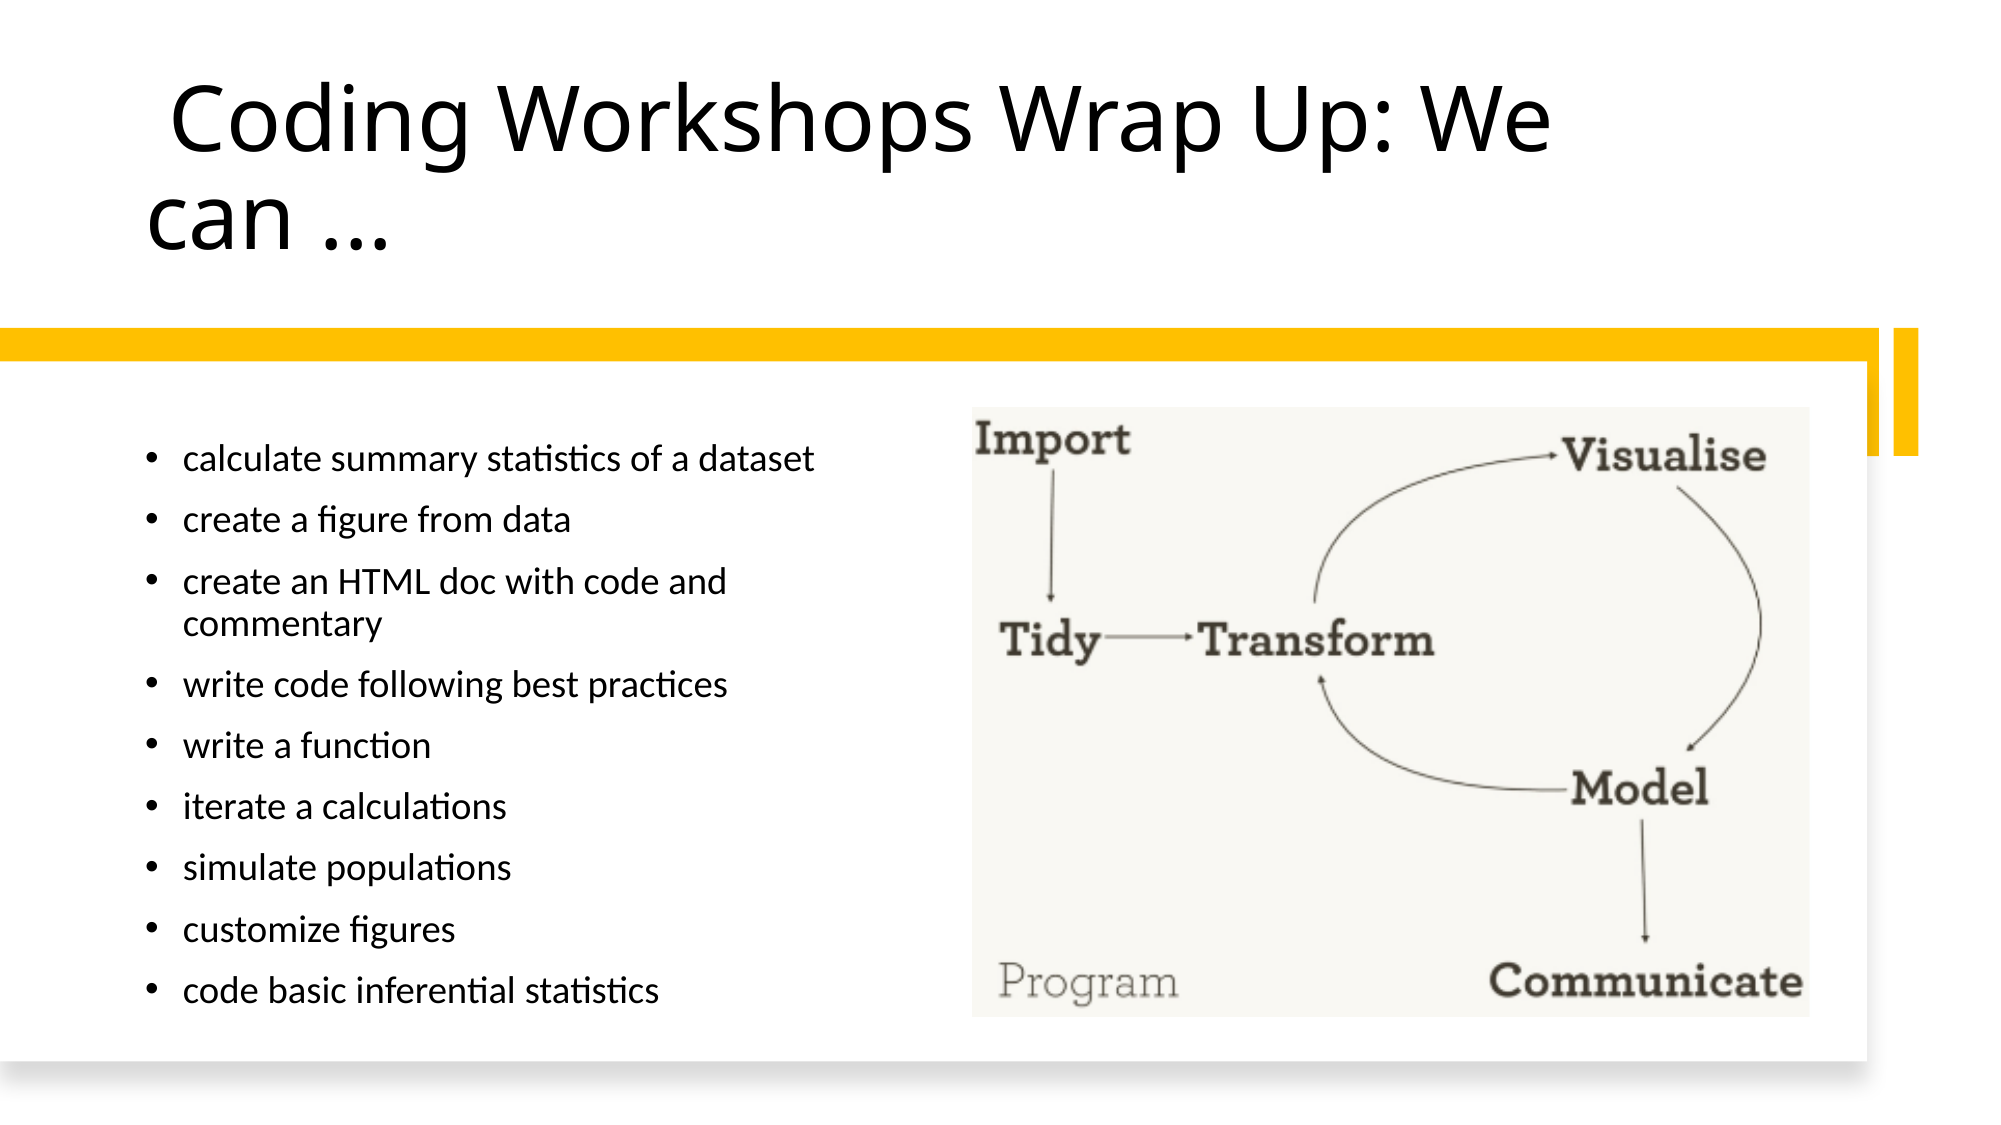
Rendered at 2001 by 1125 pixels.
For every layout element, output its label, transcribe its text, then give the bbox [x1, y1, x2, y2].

text_box [0, 0, 2000, 1125]
text_box [1893, 327, 1919, 457]
list calculate summary statistics of a dataset create a figure from data create an HTML doc with code and commentary write code following best practices write a function iterate a calculations simulate populations customize figures code basic inferential statistics [130, 426, 874, 1024]
picture [972, 407, 1812, 1017]
text_box [0, 327, 1880, 404]
text_box [0, 360, 1868, 1062]
title Coding Workshops Wrap Up: We can ... [130, 63, 1782, 277]
